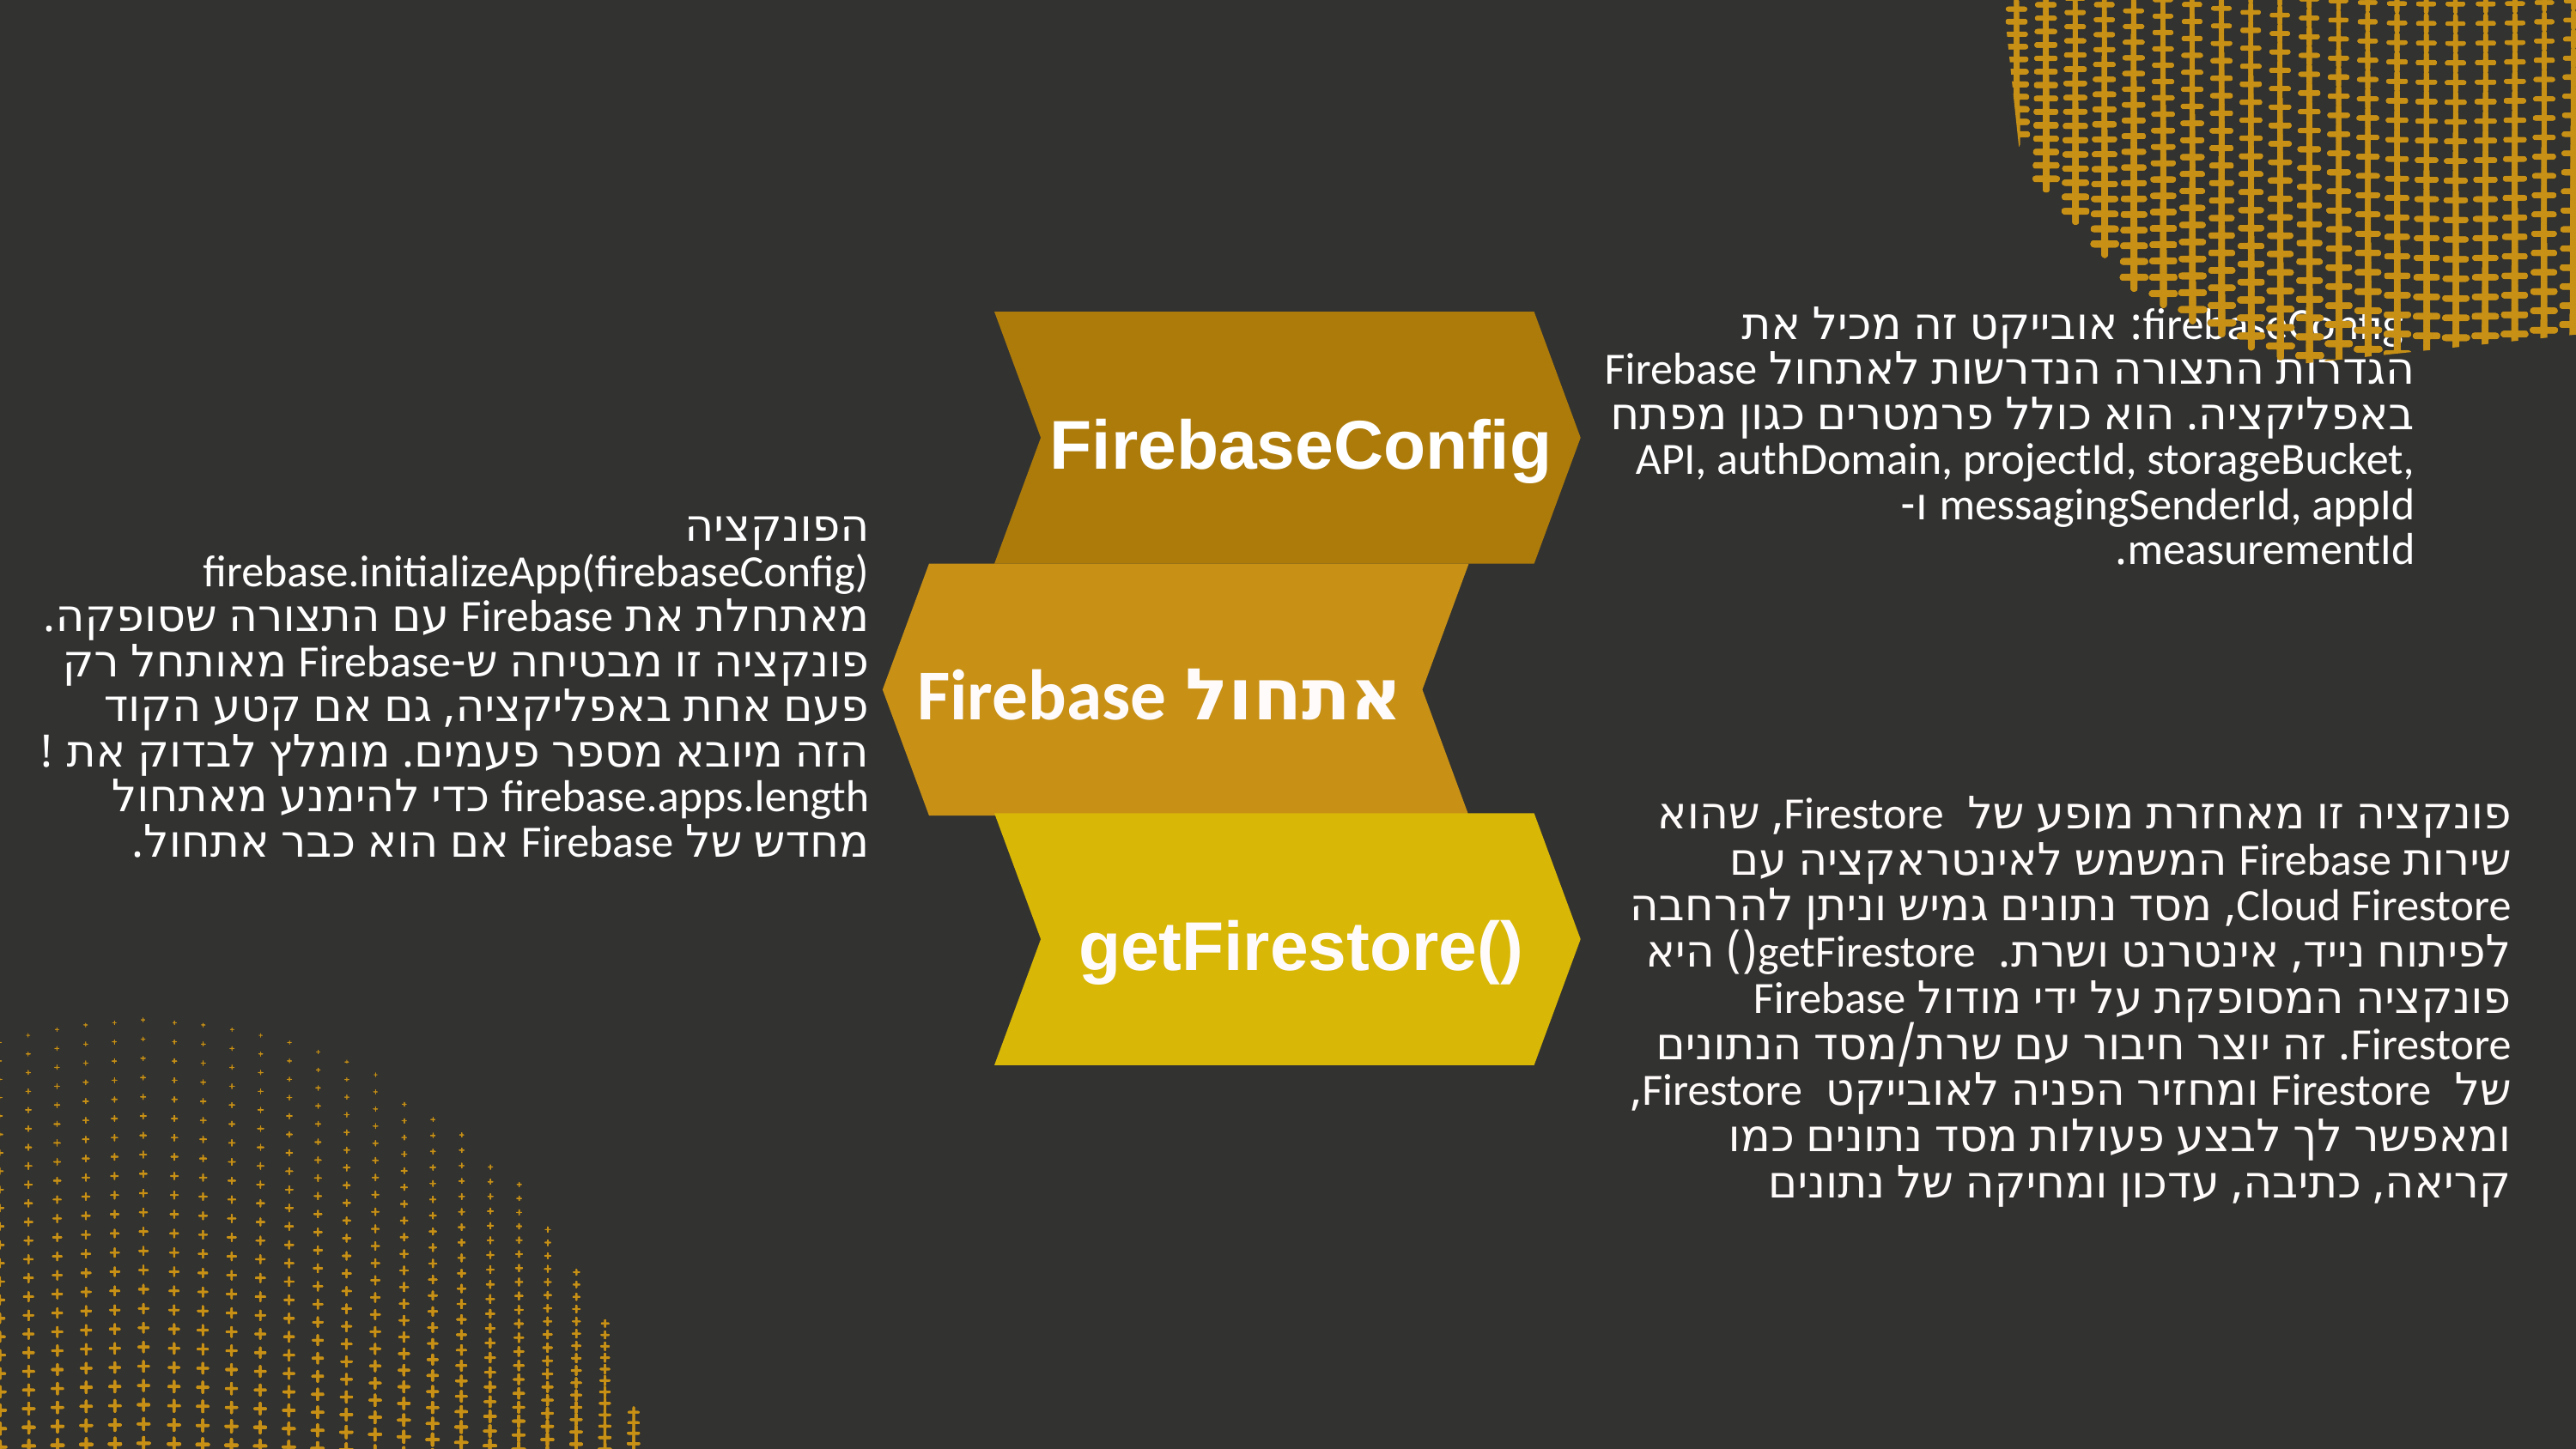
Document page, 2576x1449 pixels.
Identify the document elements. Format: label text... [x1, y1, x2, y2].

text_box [882, 563, 1469, 816]
text_box [2003, 0, 2576, 391]
text_box פונקציה זו מאחזרת מופע של Firestore, שהוא שירות Firebase המשמש לאינטראקציה עם Cloud Firestore, מסד נתונים גמיש וניתן להרחבה לפיתוח נייד, אינטרנט ושרת. getFirestore() היא פונקציה המסופקת על ידי מודול Firebase Firestore. זה יוצר חיבור עם שרת/מסד הנתונים של Firestore ומחזיר הפניה לאובייקט Firestore, ומאפשר לך לבצע פעולות מסד נתונים כמו קריאה, כתיבה, עדכון ומחיקה של נתונים [1616, 791, 2512, 1207]
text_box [993, 311, 1581, 564]
text_box firebaseConfig: אובייקט זה מכיל את הגדרות התצורה הנדרשות לאתחול Firebase באפליקציה. הוא כולל פרמטרים כגון מפתח API, authDomain, projectId, storageBucket, messagingSenderId, appId ו- measurementId. [1594, 303, 2415, 574]
text_box [0, 1017, 644, 1449]
text_box הפונקציה firebase.initializeApp(firebaseConfig) מאתחלת את Firebase עם התצורה שסופקה. פונקציה זו מבטיחה ש-Firebase מאותחל רק פעם אחת באפליקציה, גם אם קטע הקוד הזה מיובא מספר פעמים. מומלץ לבדוק את !firebase.apps.length כדי להימנע מאתחול מחדש של Firebase אם הוא כבר אתחול. [21, 505, 870, 866]
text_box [993, 813, 1581, 1066]
